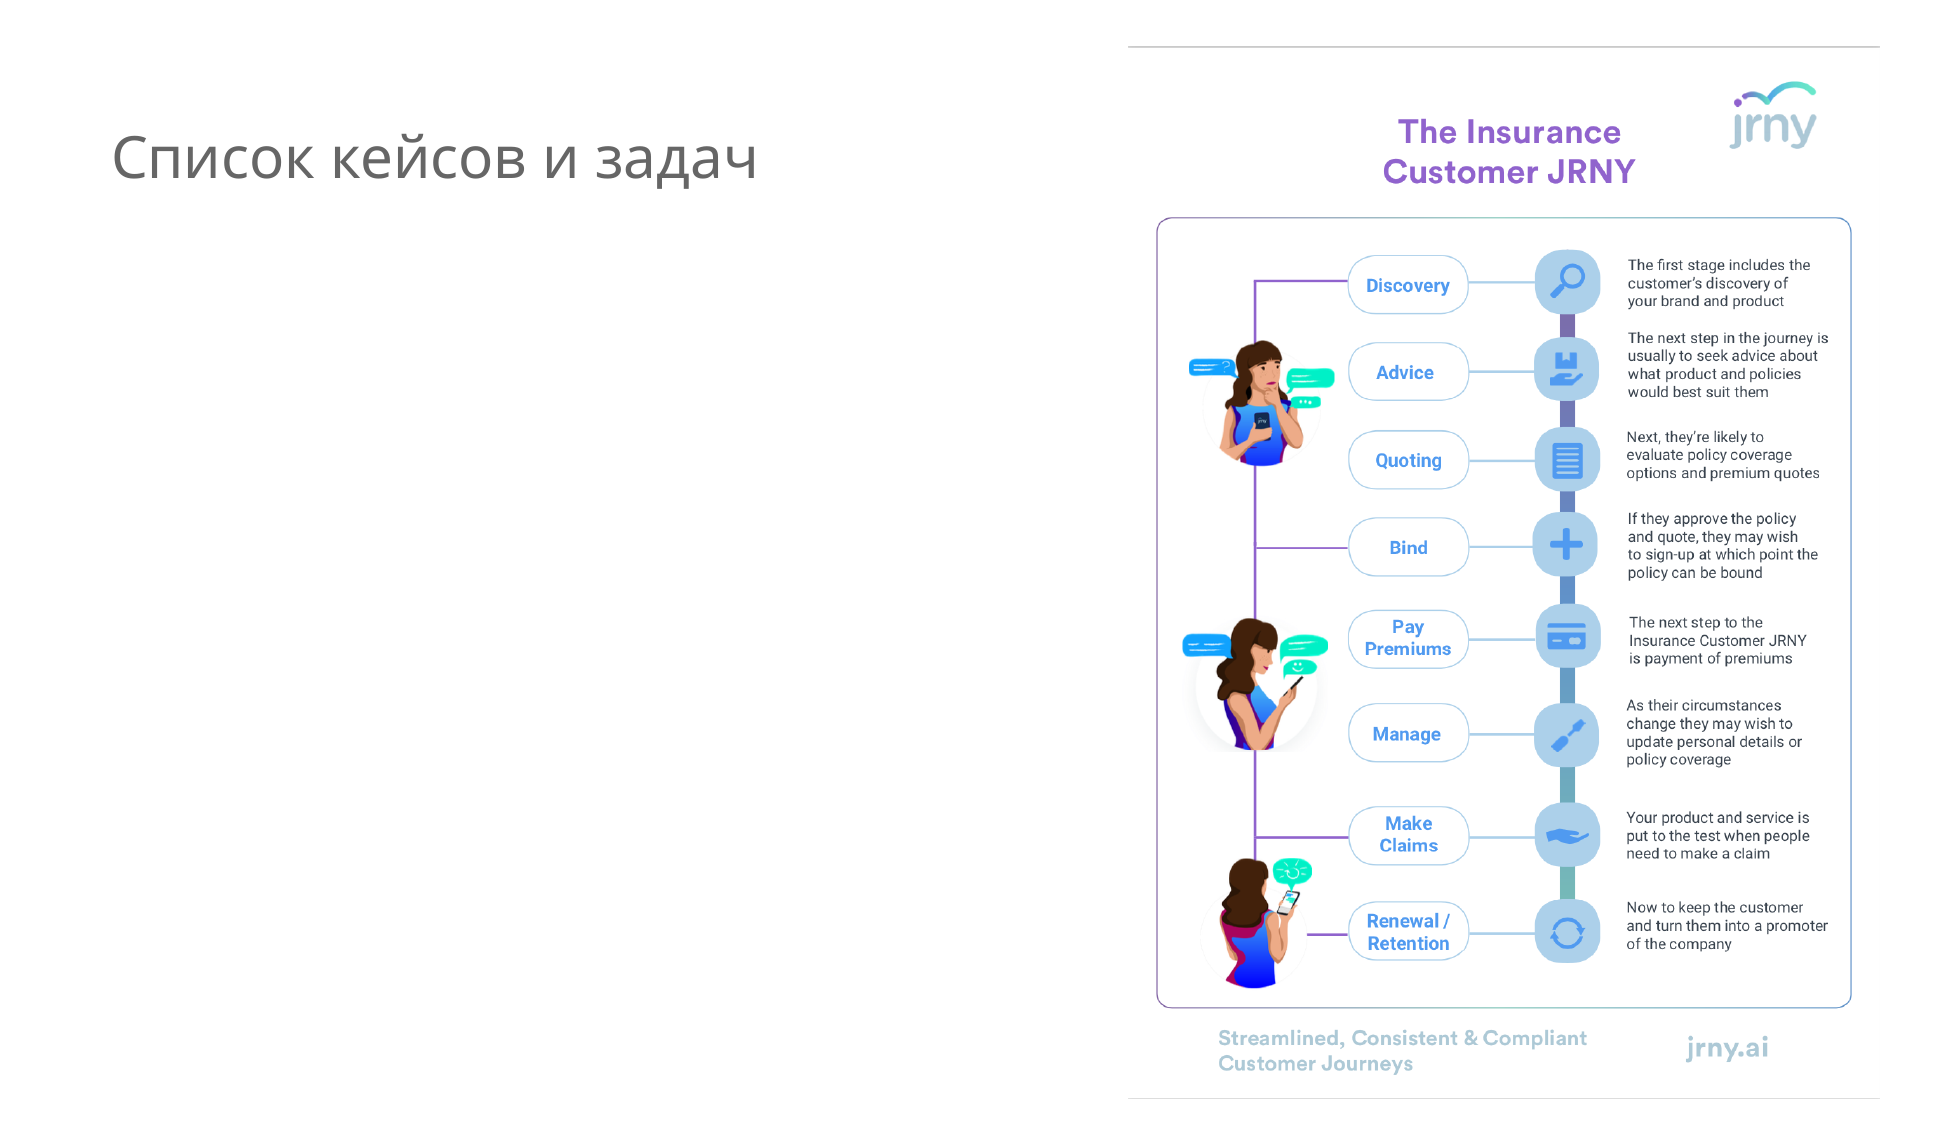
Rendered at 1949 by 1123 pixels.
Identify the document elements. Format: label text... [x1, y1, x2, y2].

picture [1127, 46, 1880, 1099]
title Список кейсов и задач [96, 113, 1122, 208]
